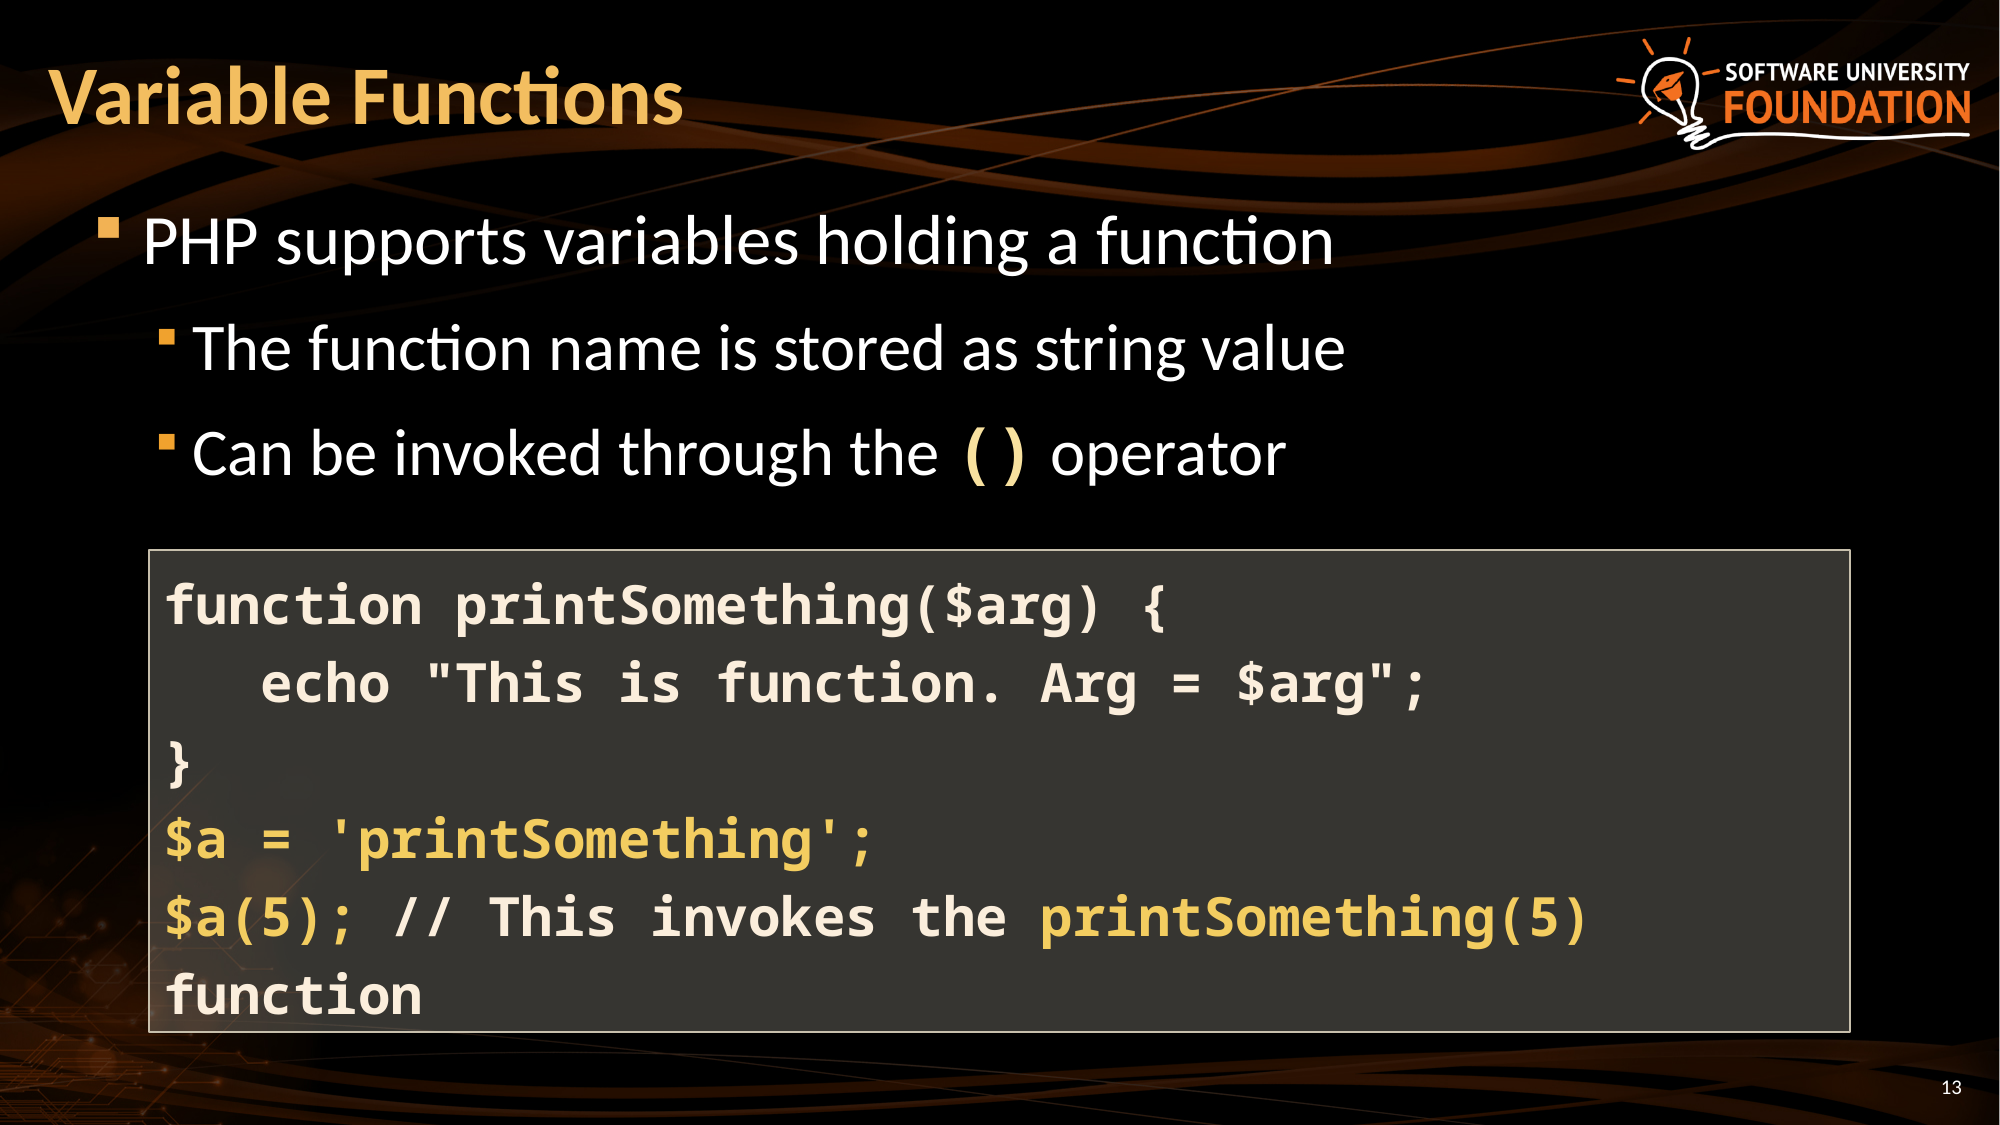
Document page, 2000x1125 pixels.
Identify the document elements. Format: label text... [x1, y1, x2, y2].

list PHP supports variables holding a function The function name is stored as string value Can be invoked through the () operator [74, 188, 1913, 1075]
title Variable Functions [30, 6, 1602, 189]
picture [0, 0, 2000, 1125]
slide_number 13 [1897, 1070, 1968, 1103]
text_box function printSomething($arg) { echo "This is function. Arg = $arg"; } $a = 'printSomething'; $a(5); // This invokes the printSomething(5) function [148, 549, 1850, 1033]
